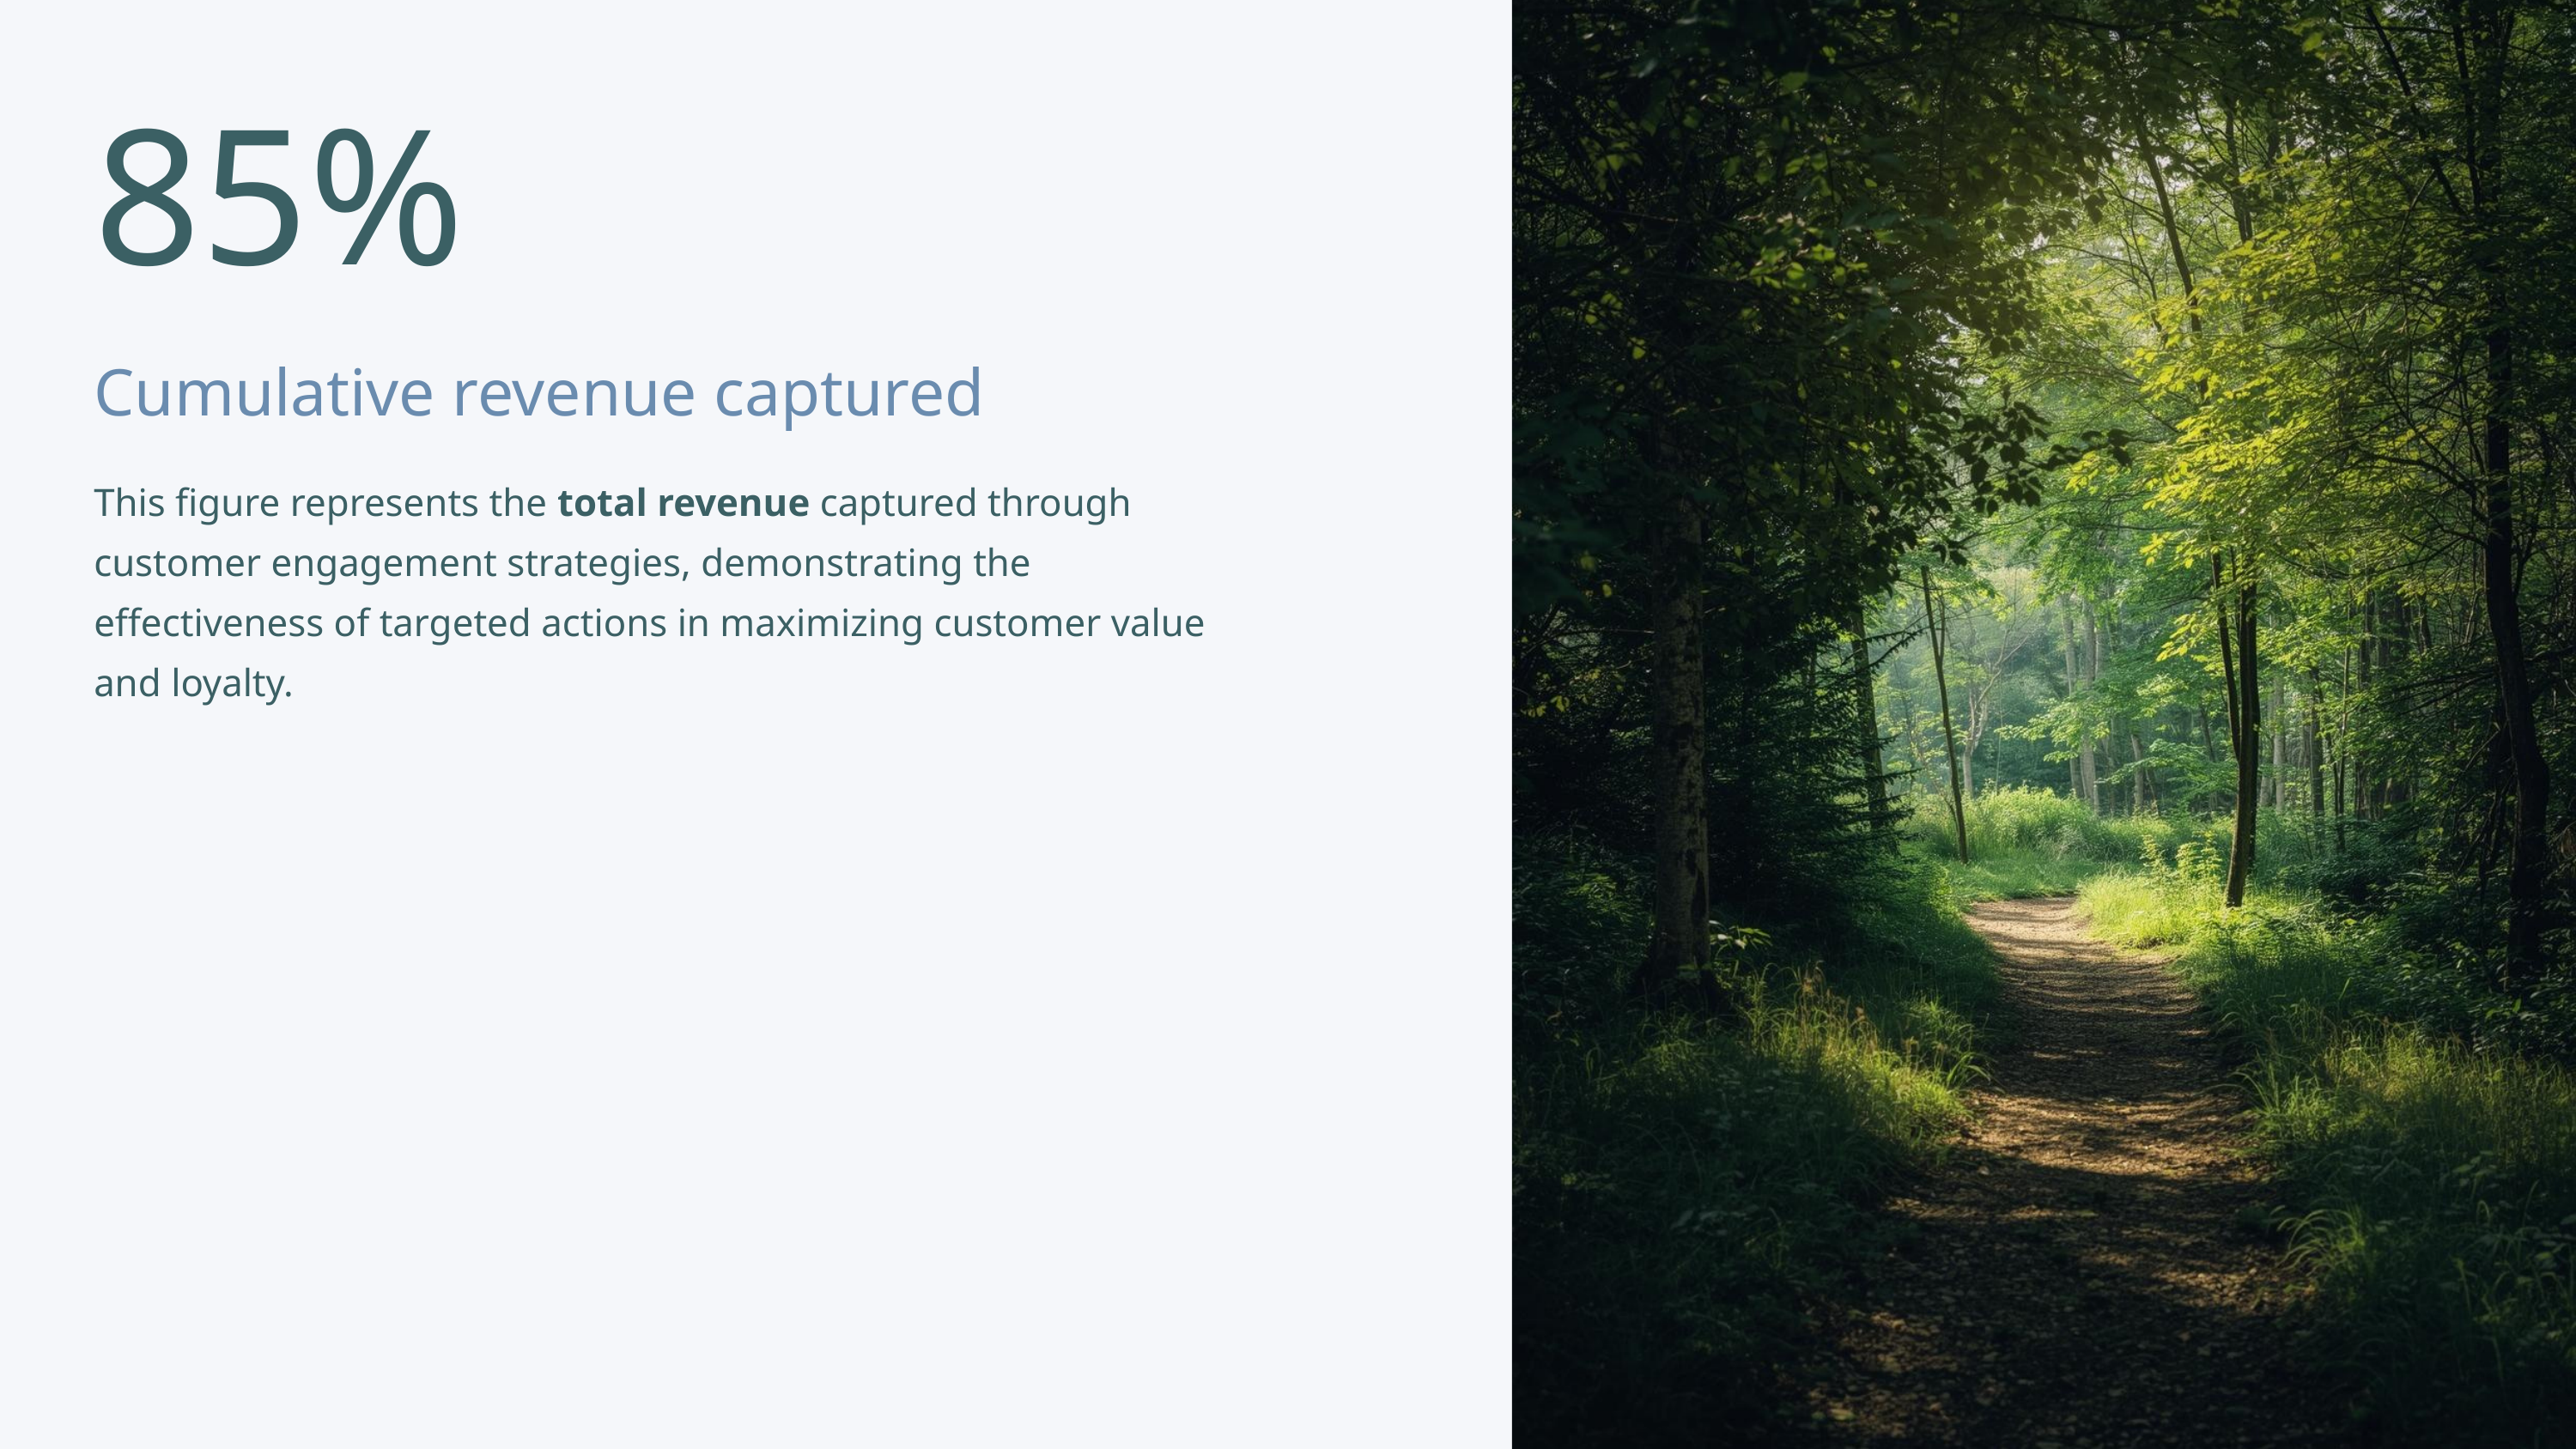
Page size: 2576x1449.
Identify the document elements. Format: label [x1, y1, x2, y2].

text_box [94, 94, 1267, 635]
text_box [1511, 0, 2576, 1449]
